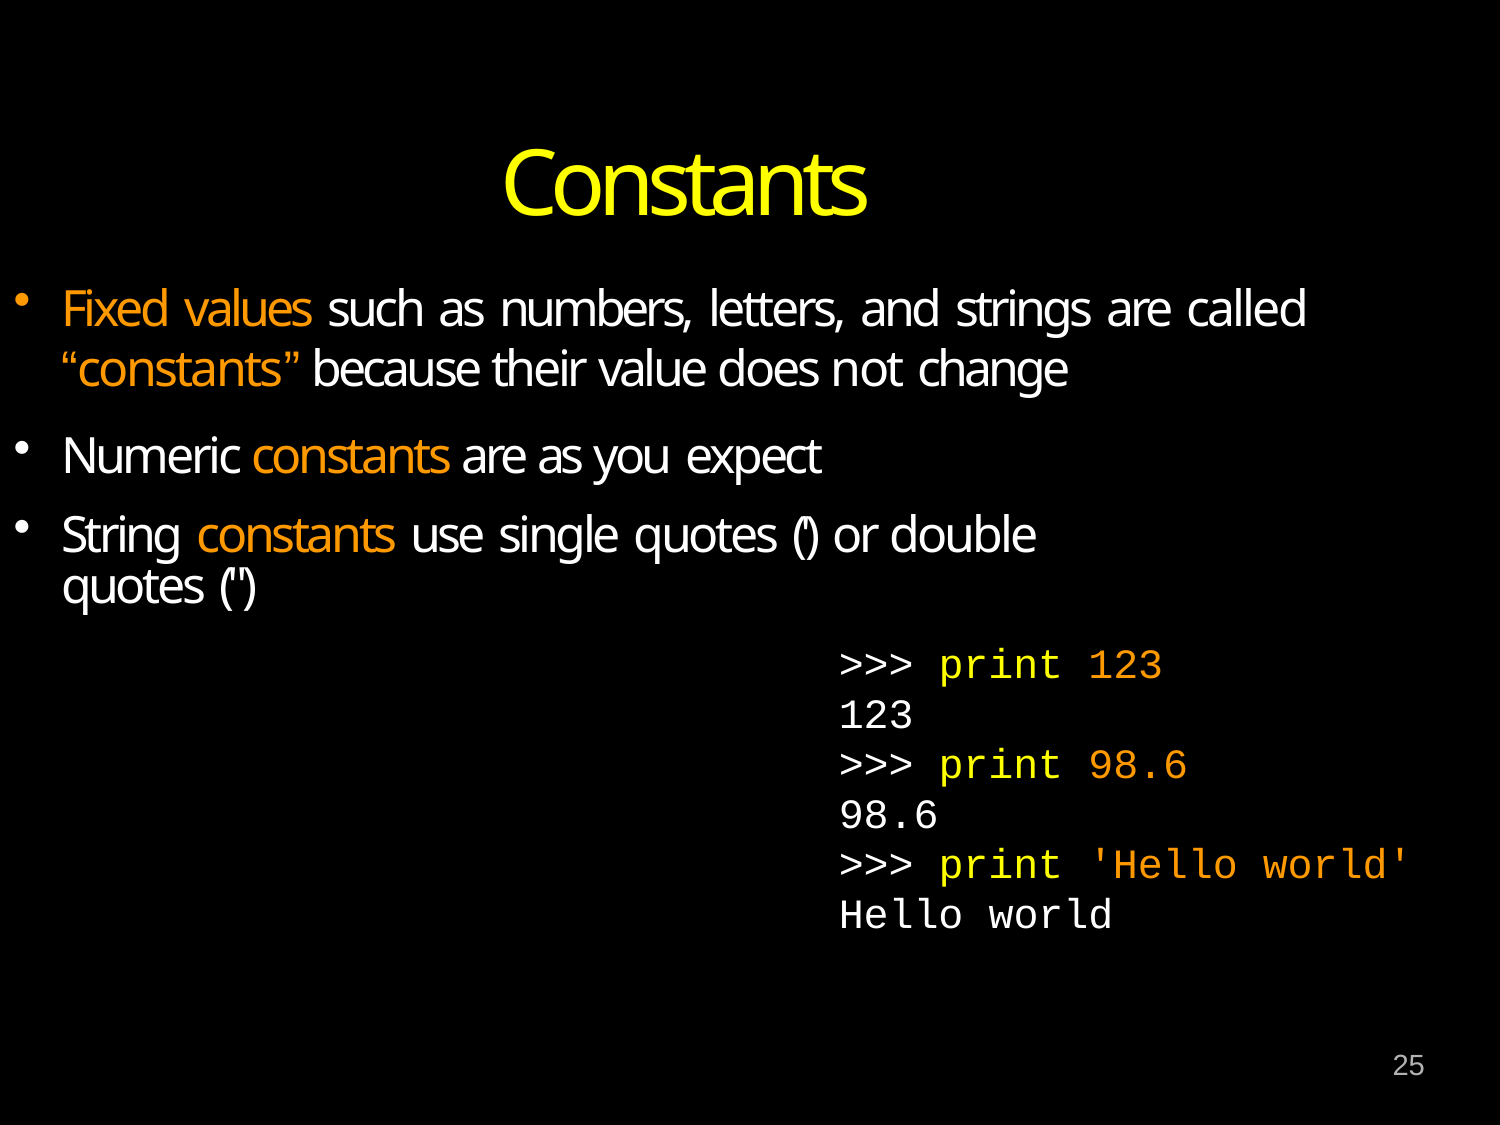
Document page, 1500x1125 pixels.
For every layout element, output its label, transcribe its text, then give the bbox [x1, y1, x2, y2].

text_box >>> print 123 123 >>> print 98.6 98.6 >>> print 'Hello world' Hello world [837, 636, 1440, 938]
title Constants [499, 123, 892, 274]
text_box Fixed values such as numbers, letters, and strings are called “constants” because their value does not change Numeric constants are as you expect String constants use single quotes (') or double quotes (") [12, 274, 1500, 614]
slide_number 25 [1080, 1046, 1425, 1092]
